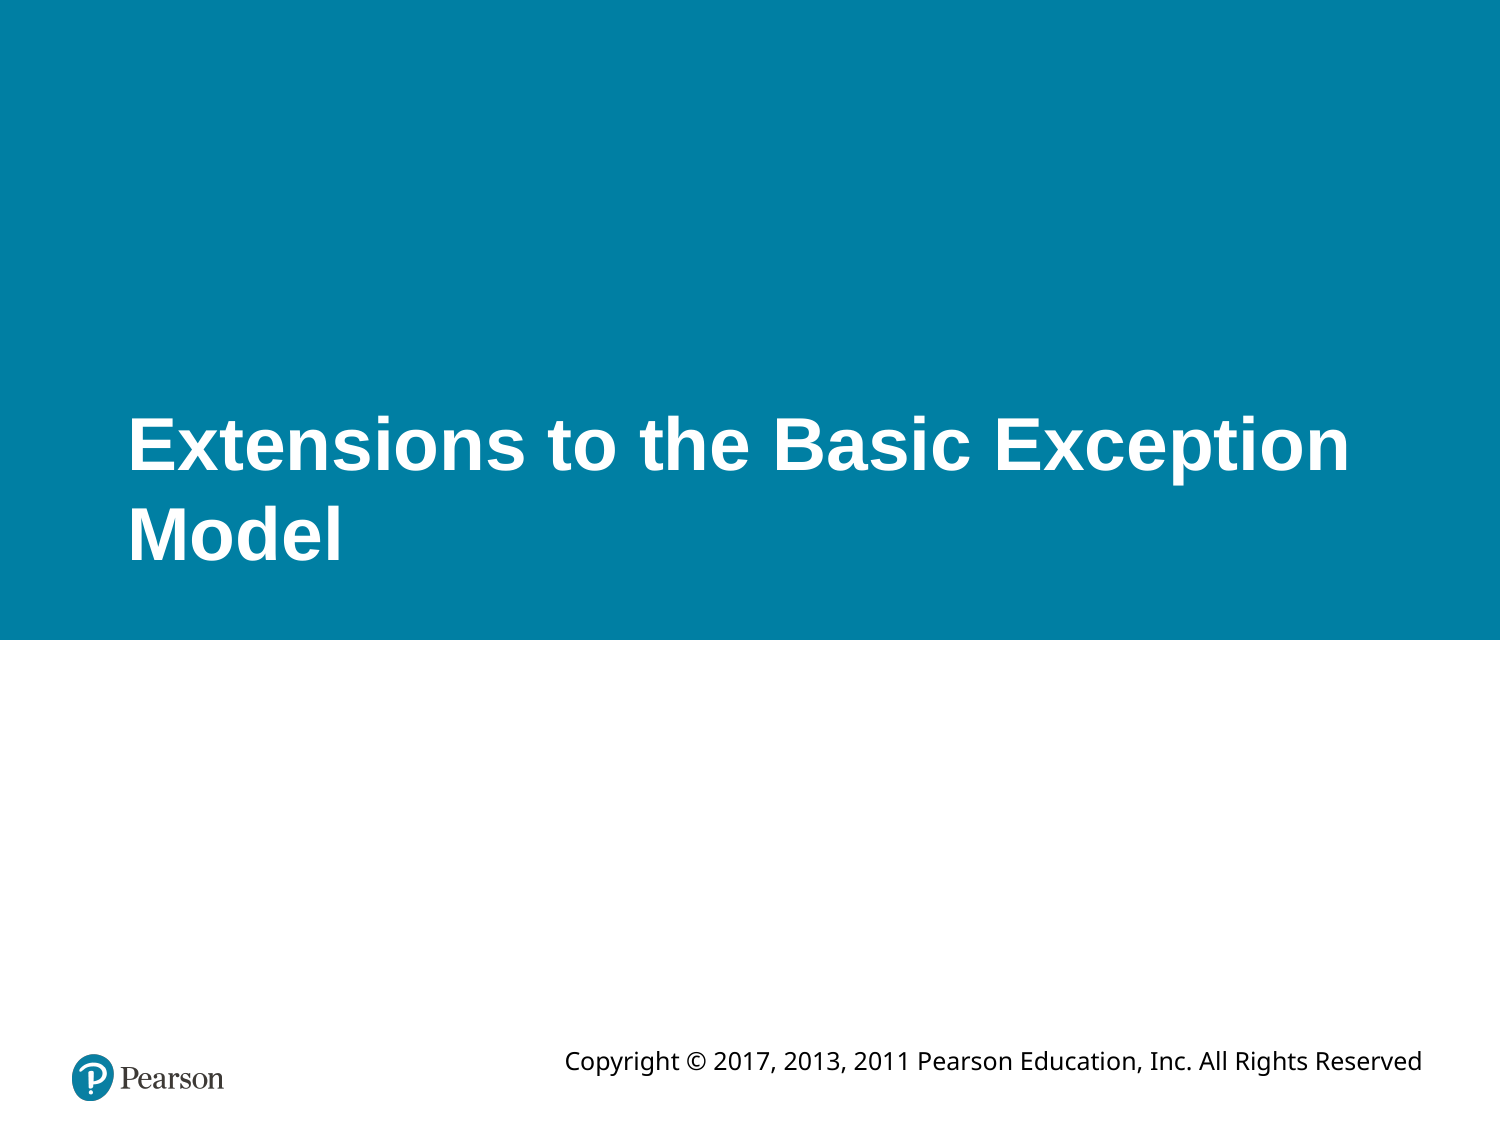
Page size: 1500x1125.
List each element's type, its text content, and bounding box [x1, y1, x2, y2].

picture [98, 1054, 224, 1101]
picture [80, 1063, 106, 1088]
title Extensions to the Basic Exception Model [112, 125, 1388, 591]
picture [72, 1054, 88, 1070]
picture [72, 1087, 83, 1101]
